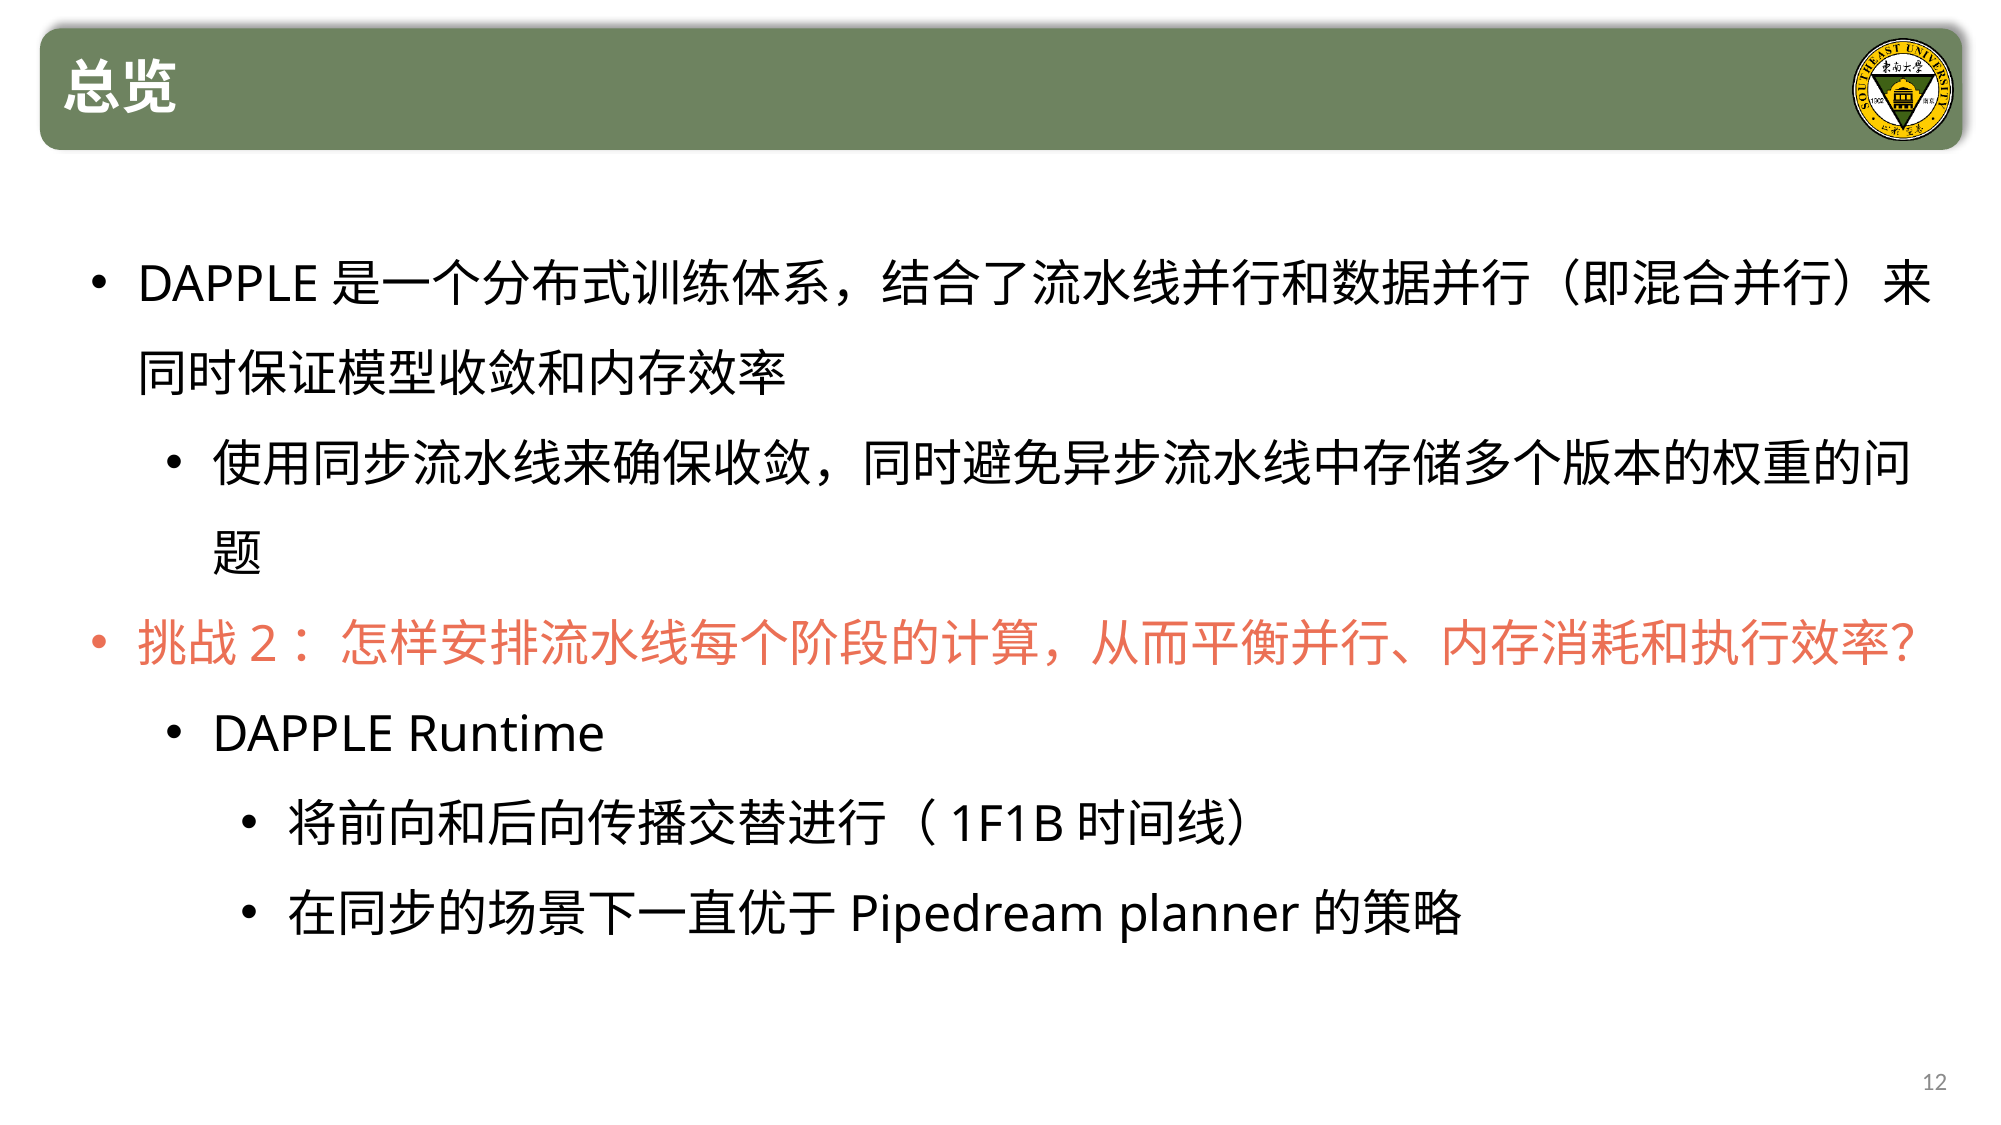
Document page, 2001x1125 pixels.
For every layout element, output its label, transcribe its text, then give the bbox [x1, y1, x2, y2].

text_box DAPPLE是一个分布式训练体系，结合了流水线并行和数据并行（即混合并行）来同时保证模型收敛和内存效率 使用同步流水线来确保收敛，同时避免异步流水线中存储多个版本的权重的问题 挑战2：怎样安排流水线每个阶段的计算，从而平衡并行、内存消耗和执行效率？ DAPPLE Runtime 将前向和后向传播交替进行（1F1B时间线） 在同步的场景下一直优于Pipedream planner的策略 [75, 213, 1963, 949]
slide_number 12 [1843, 1051, 1963, 1111]
list 总览 [47, 42, 1394, 136]
picture [1852, 38, 1954, 141]
